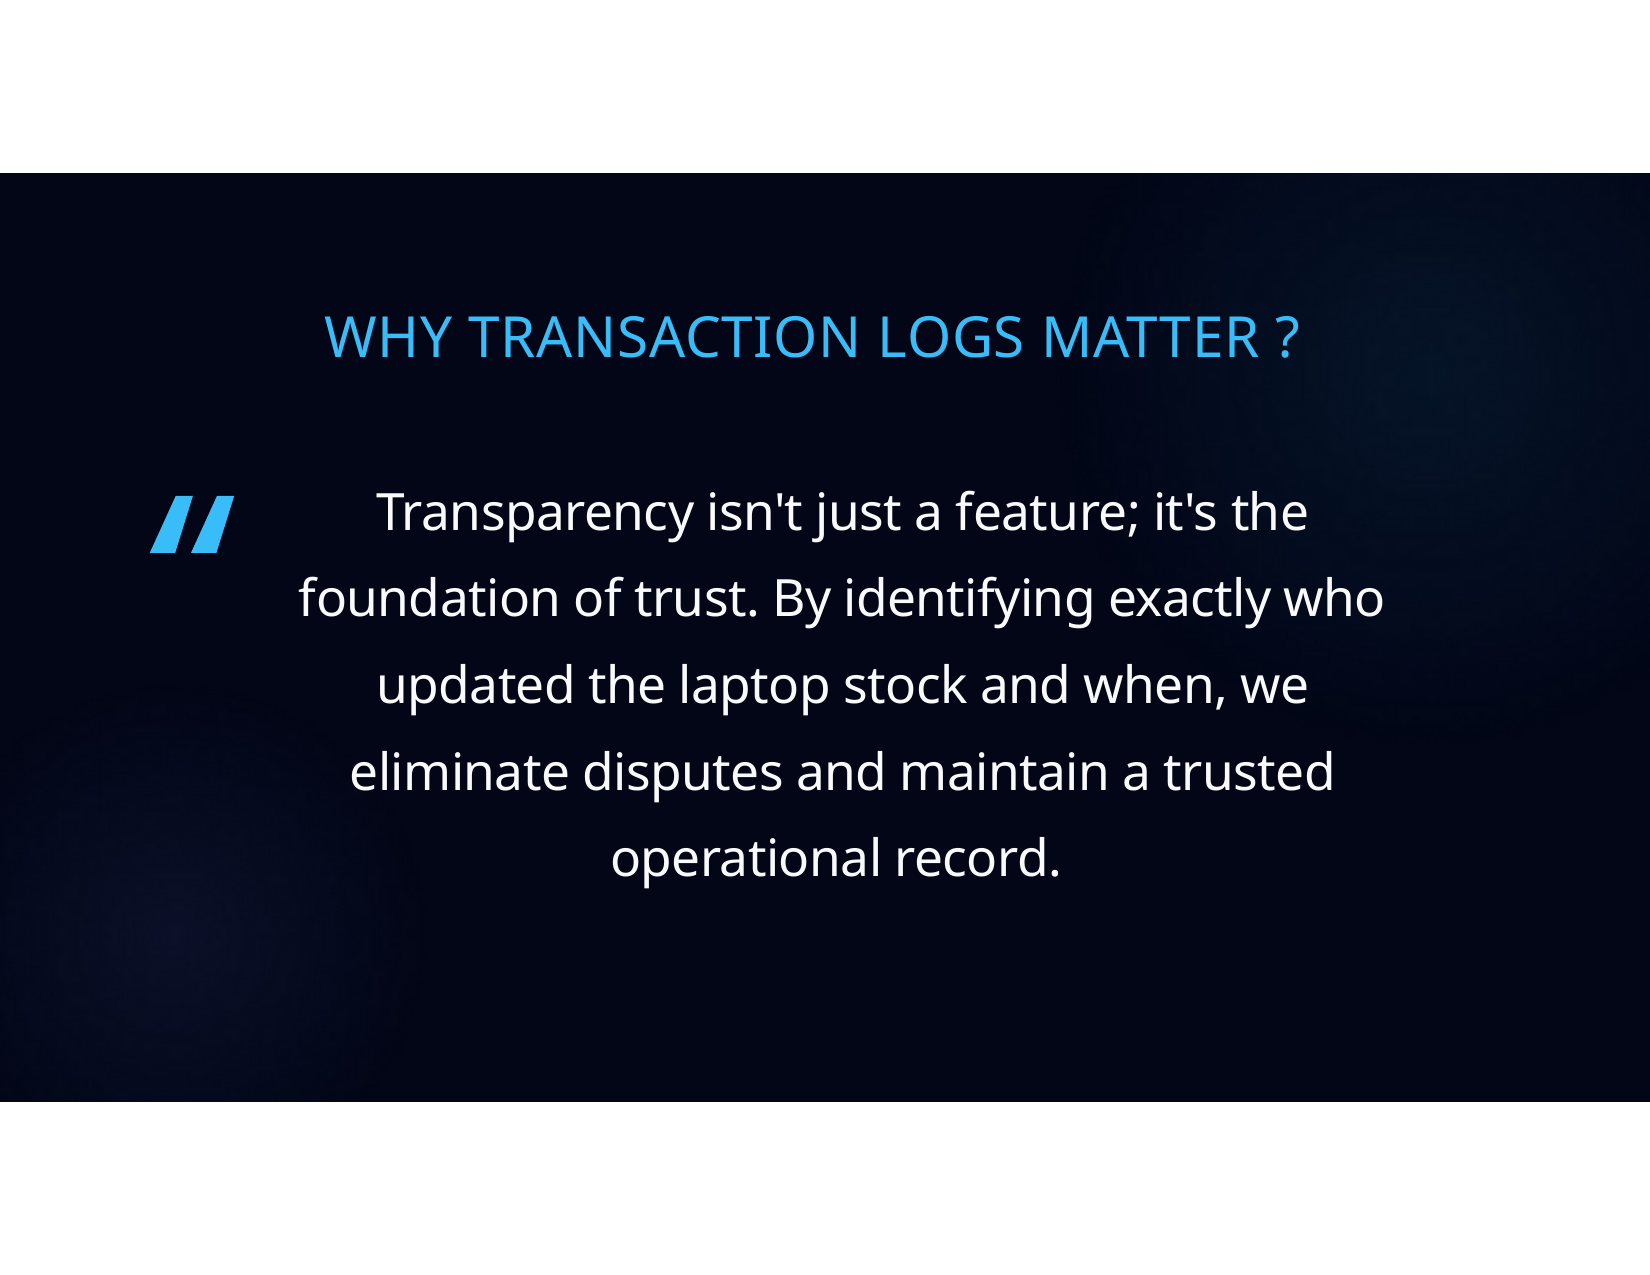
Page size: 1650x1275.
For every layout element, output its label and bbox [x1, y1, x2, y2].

text_box [149, 495, 235, 553]
text_box [0, 173, 1650, 1102]
